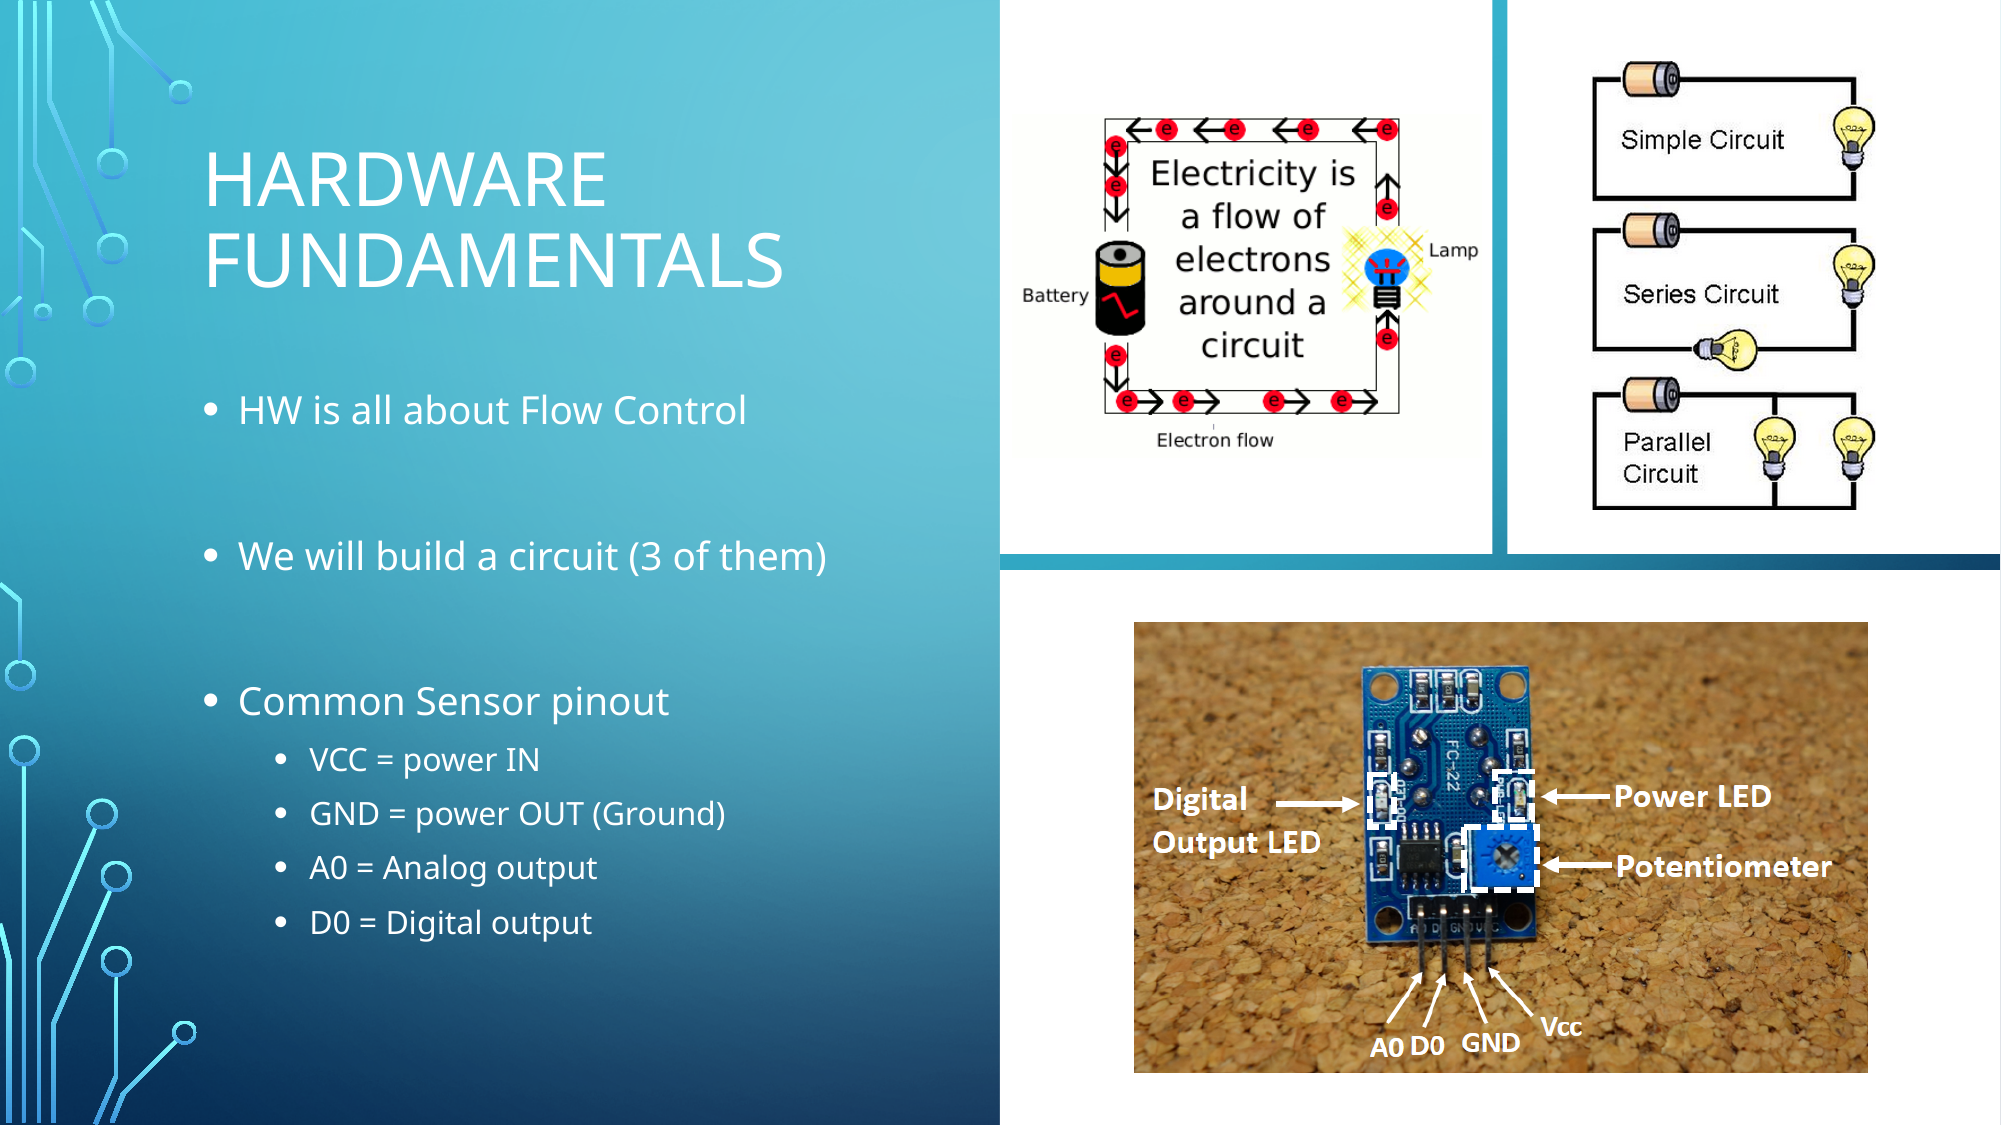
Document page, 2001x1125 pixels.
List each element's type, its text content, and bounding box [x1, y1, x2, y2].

text_box [1509, 0, 2000, 554]
picture [1012, 114, 1483, 458]
text_box [999, 571, 2000, 1125]
text_box [999, 0, 1491, 554]
picture [1571, 60, 1886, 510]
picture [1133, 622, 1869, 1073]
list HW is all about Flow Control We will build a circuit (3 of them) Common Sensor pinout VCC = power IN GND = power OUT (Ground) A0 = Analog output D0 = Digital output [187, 369, 956, 950]
title Hardware fundamentals [187, 101, 956, 344]
text_box [1491, 0, 1509, 554]
text_box [999, 554, 2000, 571]
